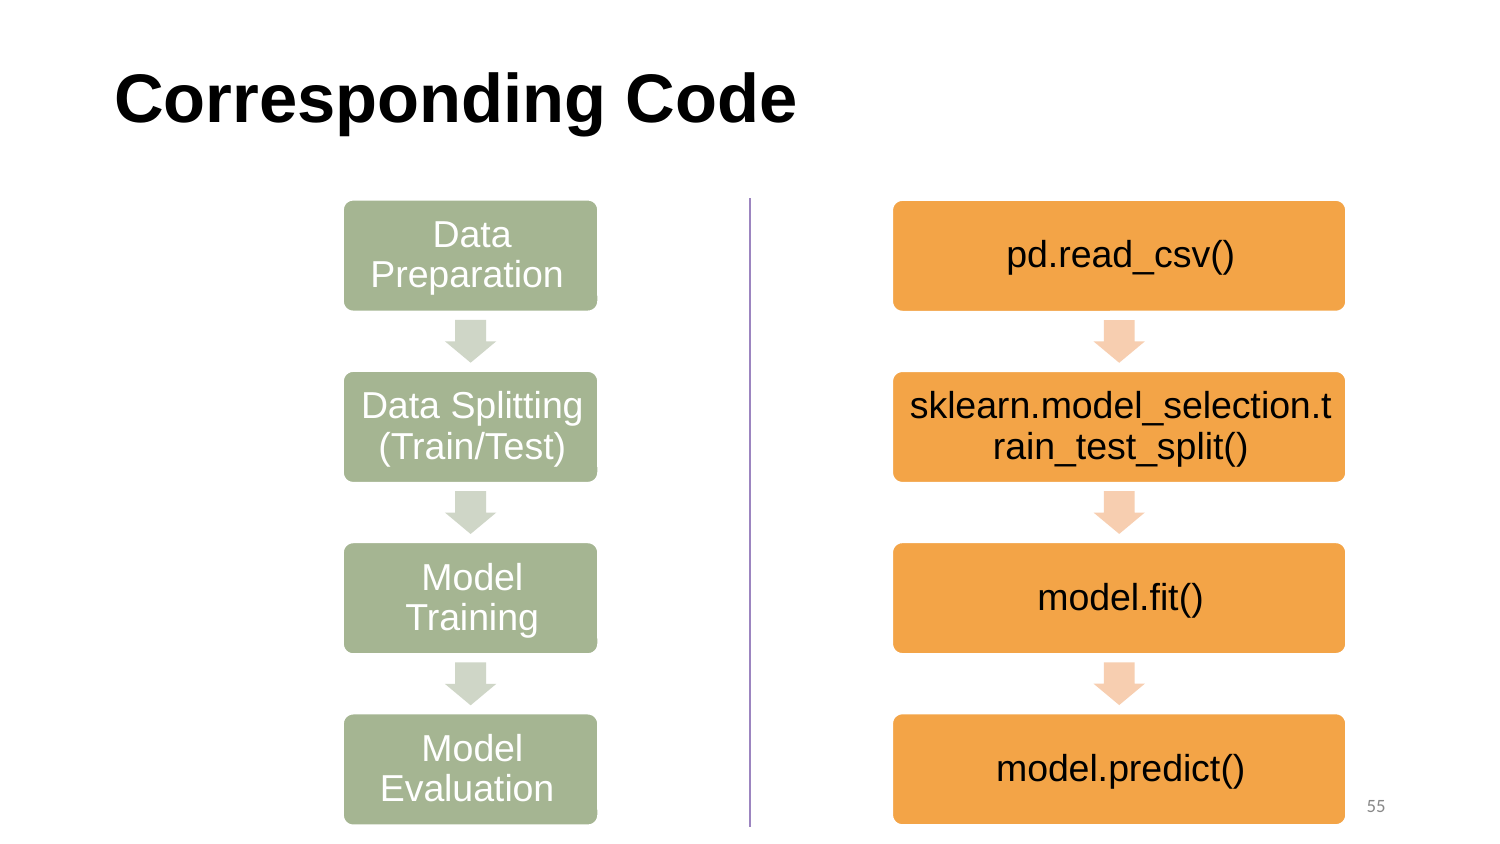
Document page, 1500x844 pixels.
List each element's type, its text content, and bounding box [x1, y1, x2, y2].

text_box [213, 197, 728, 828]
slide_number 55 [1379, 782, 1397, 827]
title Corresponding Code [103, 36, 1321, 164]
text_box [862, 197, 1376, 828]
